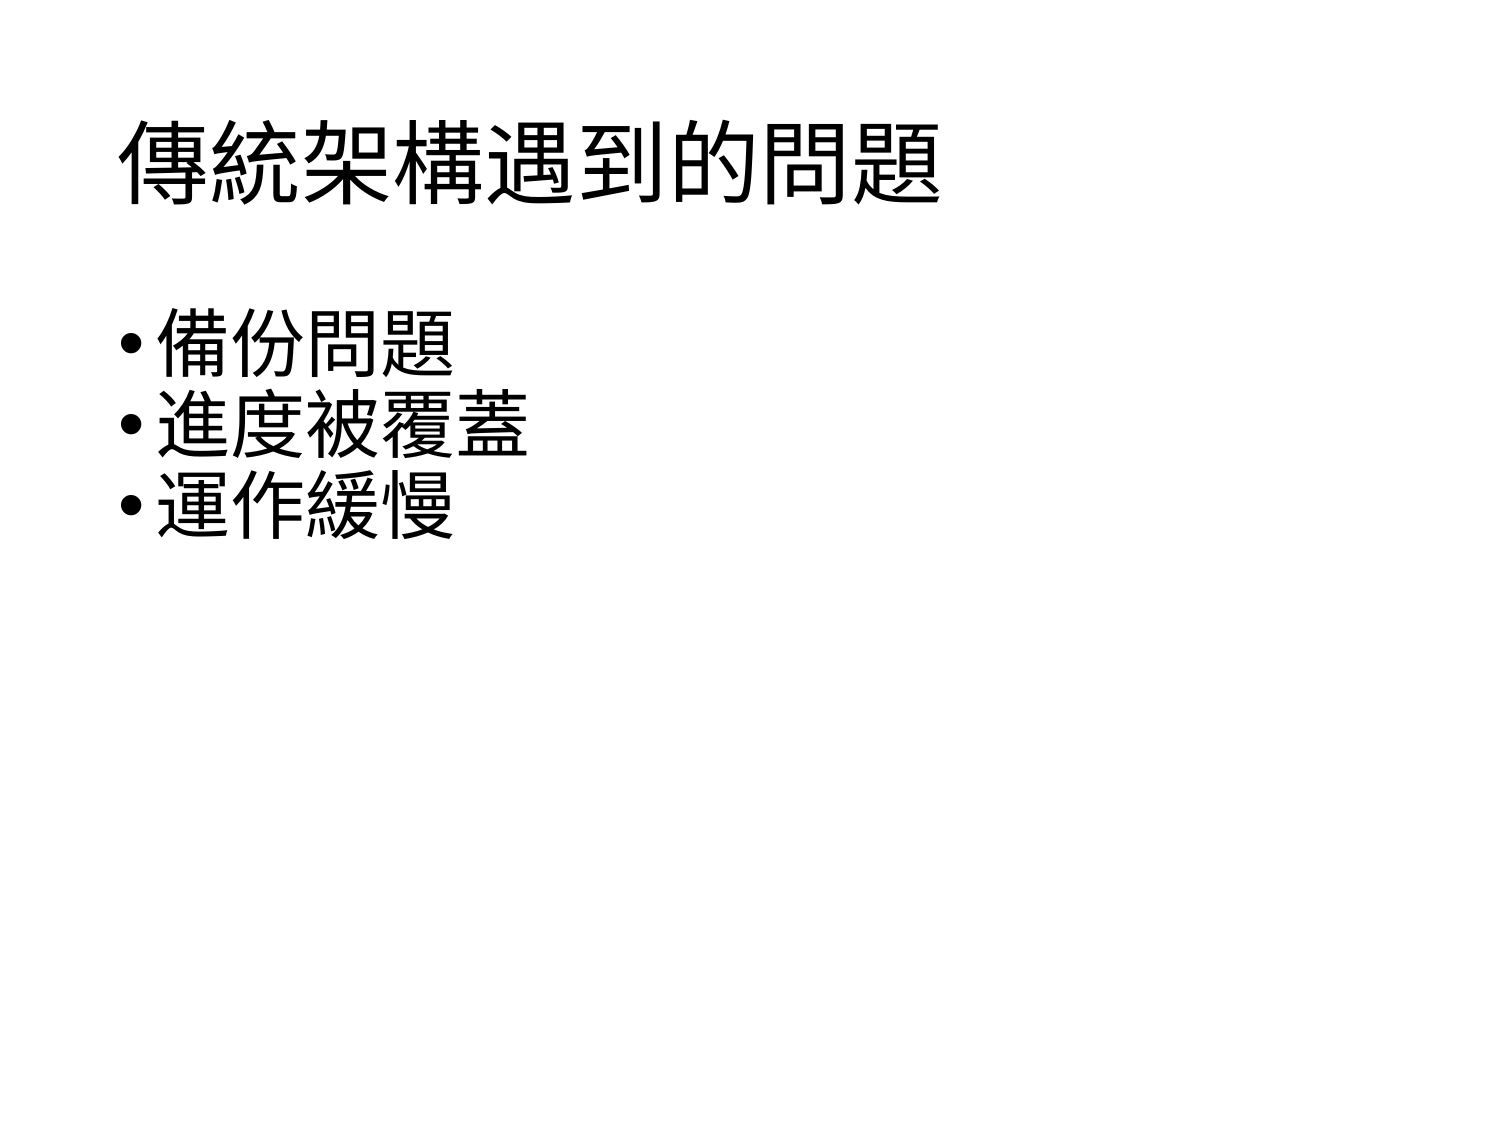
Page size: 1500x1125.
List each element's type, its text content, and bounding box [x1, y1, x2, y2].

text_box 傳統架構遇到的問題 [103, 59, 1396, 277]
text_box 備份問題 進度被覆蓋 運作緩慢 [103, 299, 1396, 1013]
